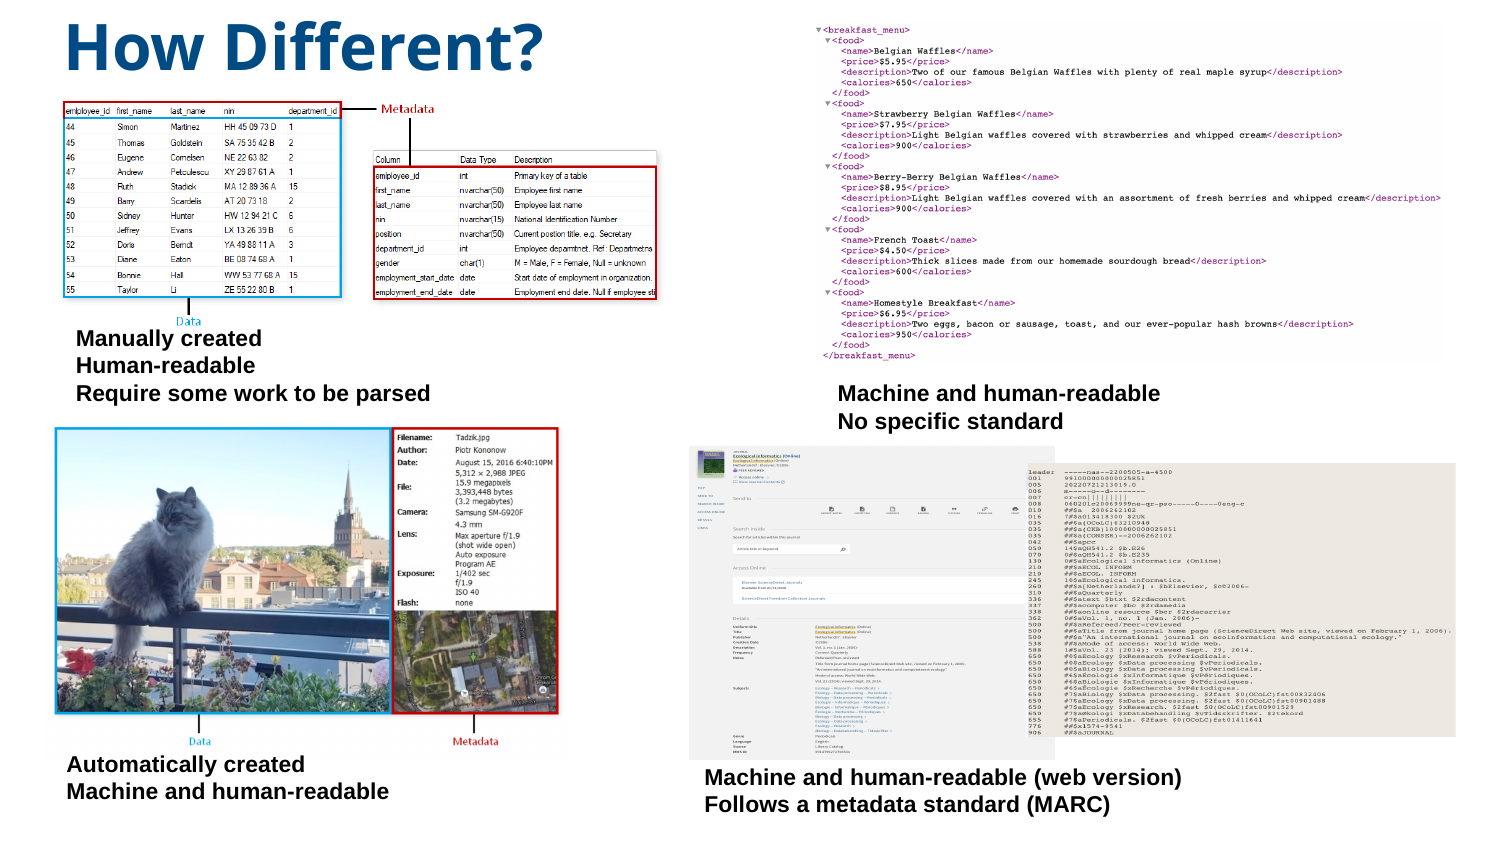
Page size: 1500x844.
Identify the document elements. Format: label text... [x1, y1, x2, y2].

picture [815, 20, 1444, 364]
text_box How Different? [48, 0, 799, 100]
text_box Manually created Human-readable Require some work to be parsed [60, 342, 574, 419]
text_box Machine and human-readable (web version) Follows a metadata standard (MARC) [689, 747, 1456, 832]
text_box Machine and human-readable No specific standard [822, 372, 1436, 462]
picture [48, 86, 678, 334]
picture [43, 420, 575, 764]
text_box Automatically created Machine and human-readable [51, 773, 565, 819]
picture [689, 446, 1456, 760]
